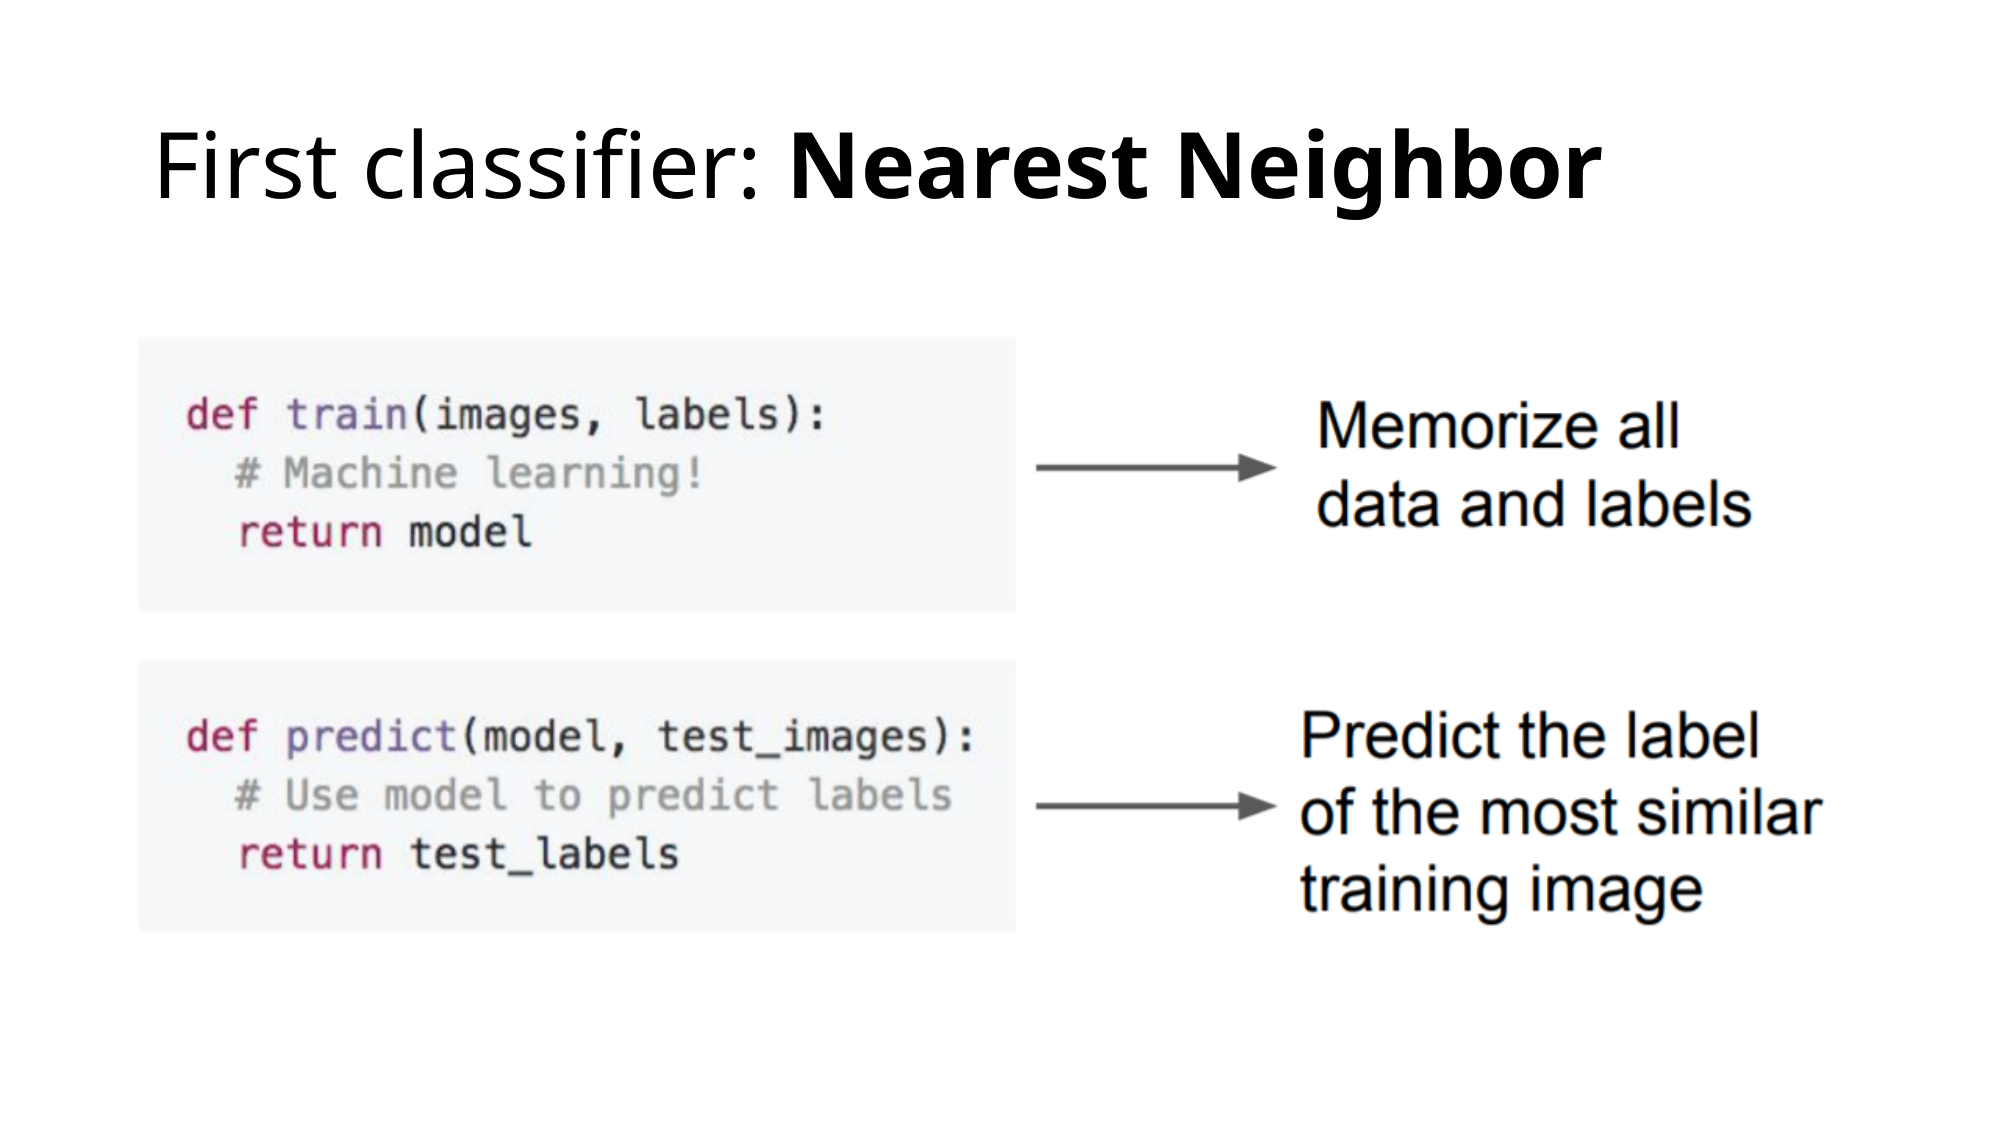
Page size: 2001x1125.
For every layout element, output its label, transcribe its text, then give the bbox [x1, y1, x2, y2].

title First classifier: Nearest Neighbor [137, 59, 1863, 278]
picture [137, 332, 1842, 933]
